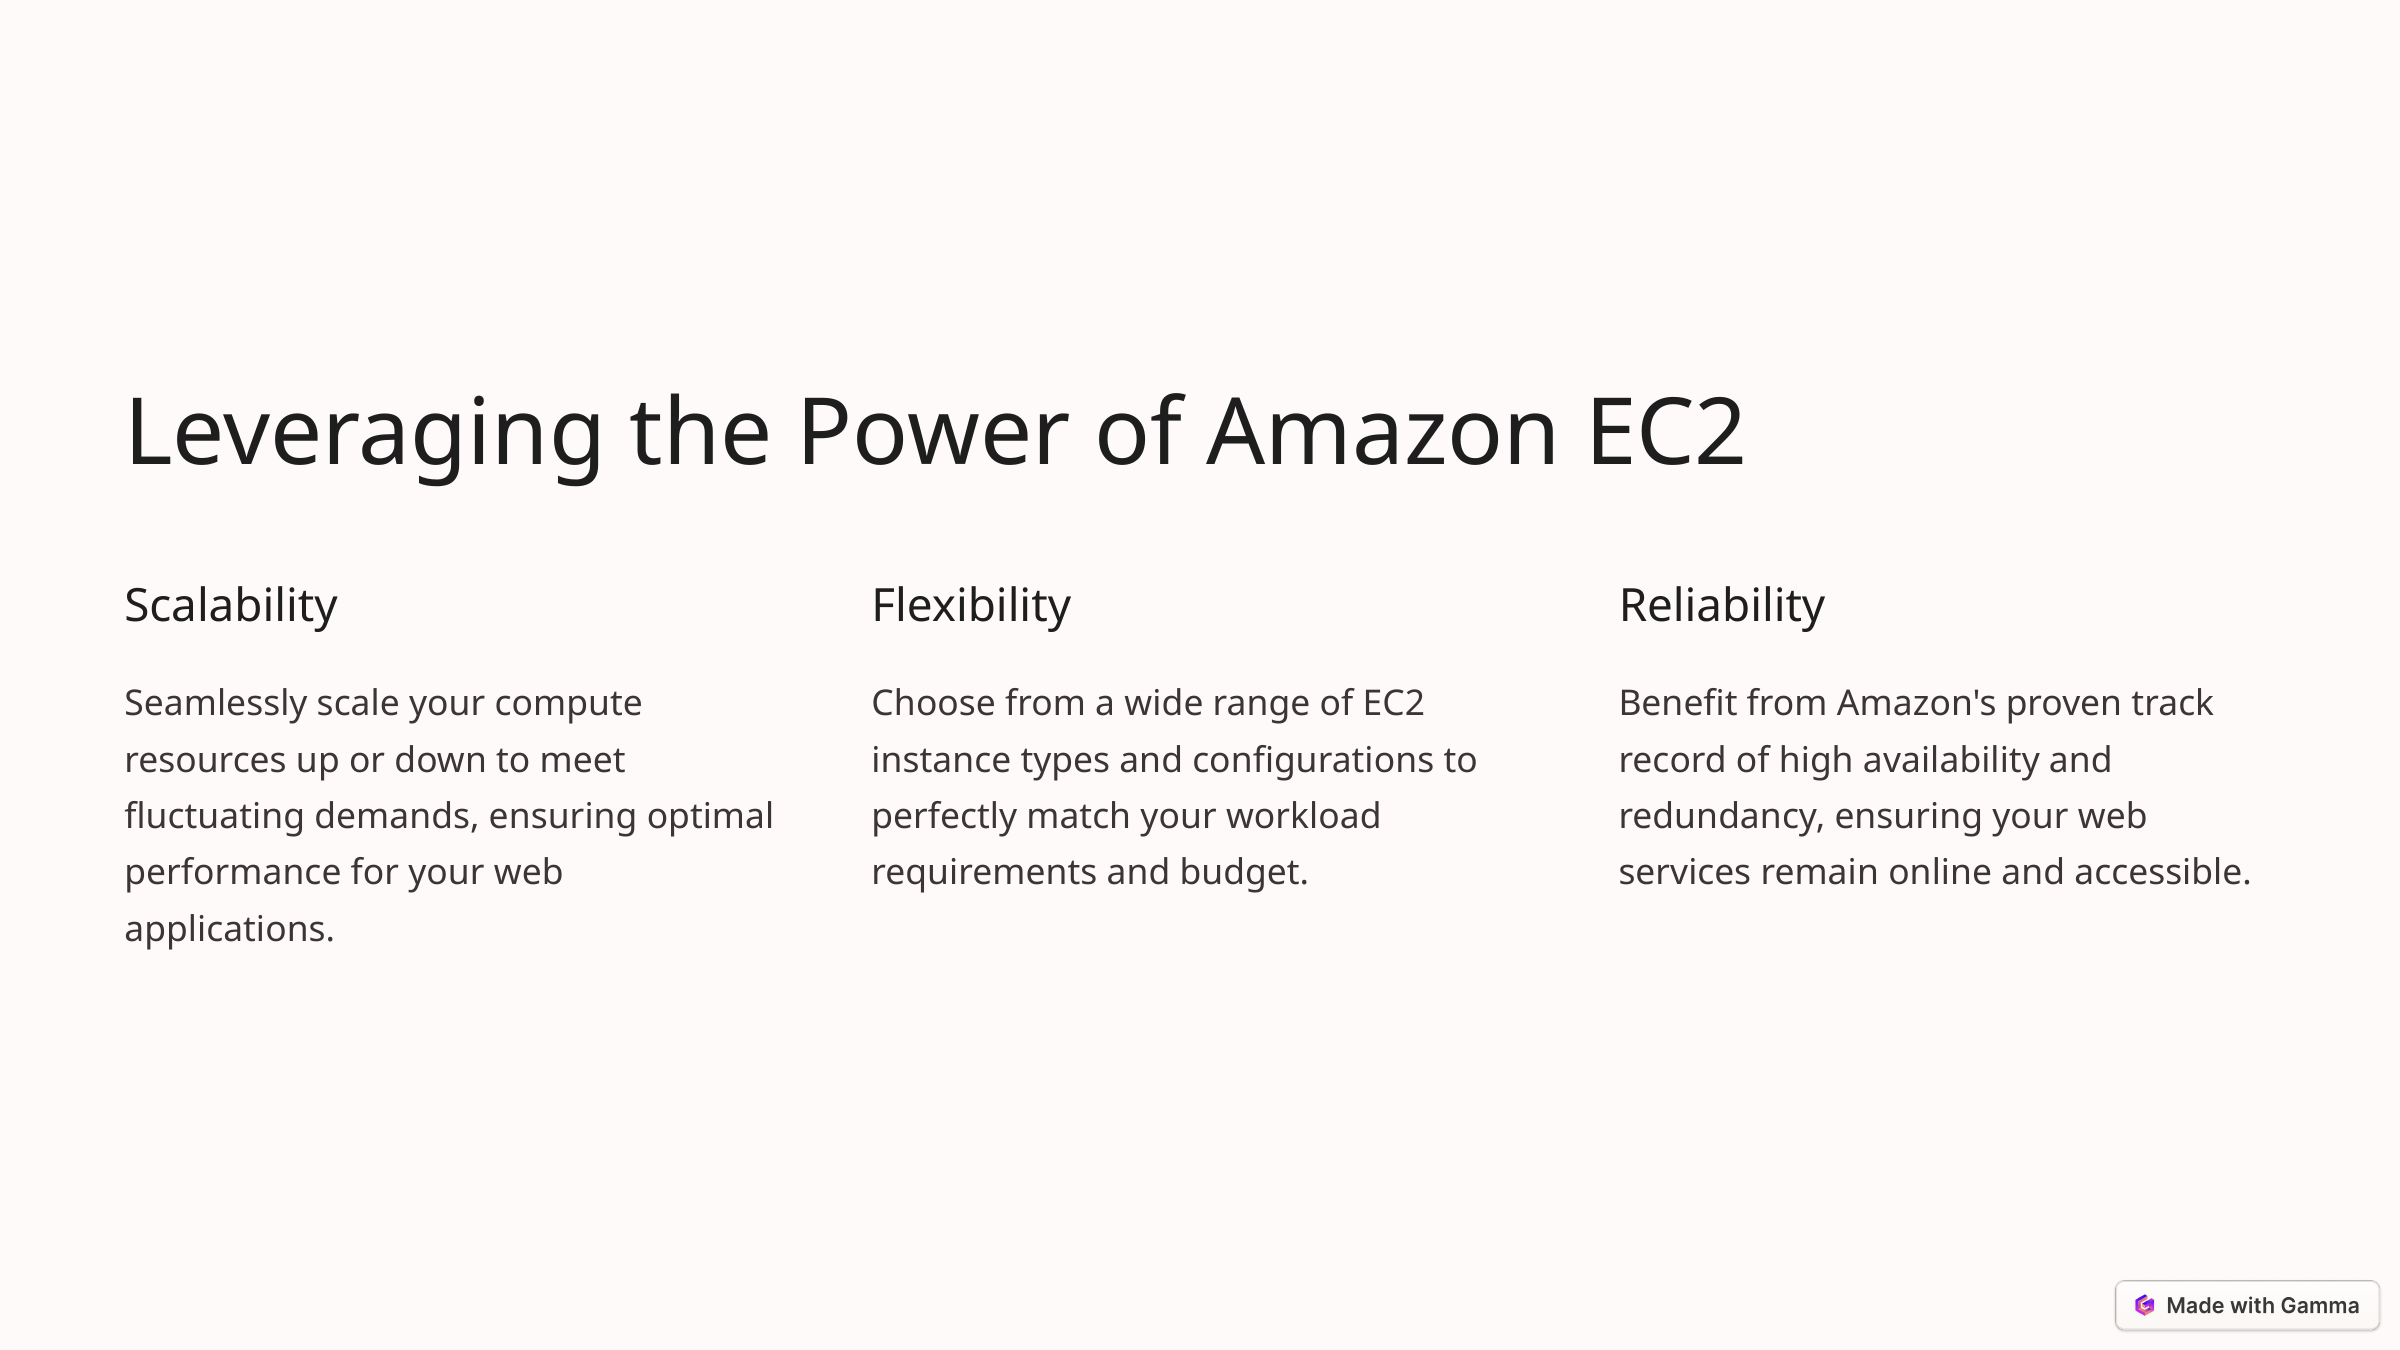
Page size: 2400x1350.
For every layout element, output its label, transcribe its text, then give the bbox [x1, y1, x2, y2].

text_box Benefit from Amazon's proven track record of high availability and redundancy, ensuring your web services remain online and accessible. [1618, 666, 2278, 951]
picture [2106, 1271, 2389, 1339]
text_box Flexibility [871, 572, 1340, 632]
text_box Leveraging the Power of Amazon EC2 [124, 366, 1900, 484]
text_box Scalability [124, 572, 592, 632]
text_box Seamlessly scale your compute resources up or down to meet fluctuating demands, ensuring optimal performance for your web applications. [124, 666, 784, 951]
text_box Choose from a wide range of EC2 instance types and configurations to perfectly match your workload requirements and budget. [871, 666, 1531, 895]
text_box Reliability [1618, 572, 2087, 632]
